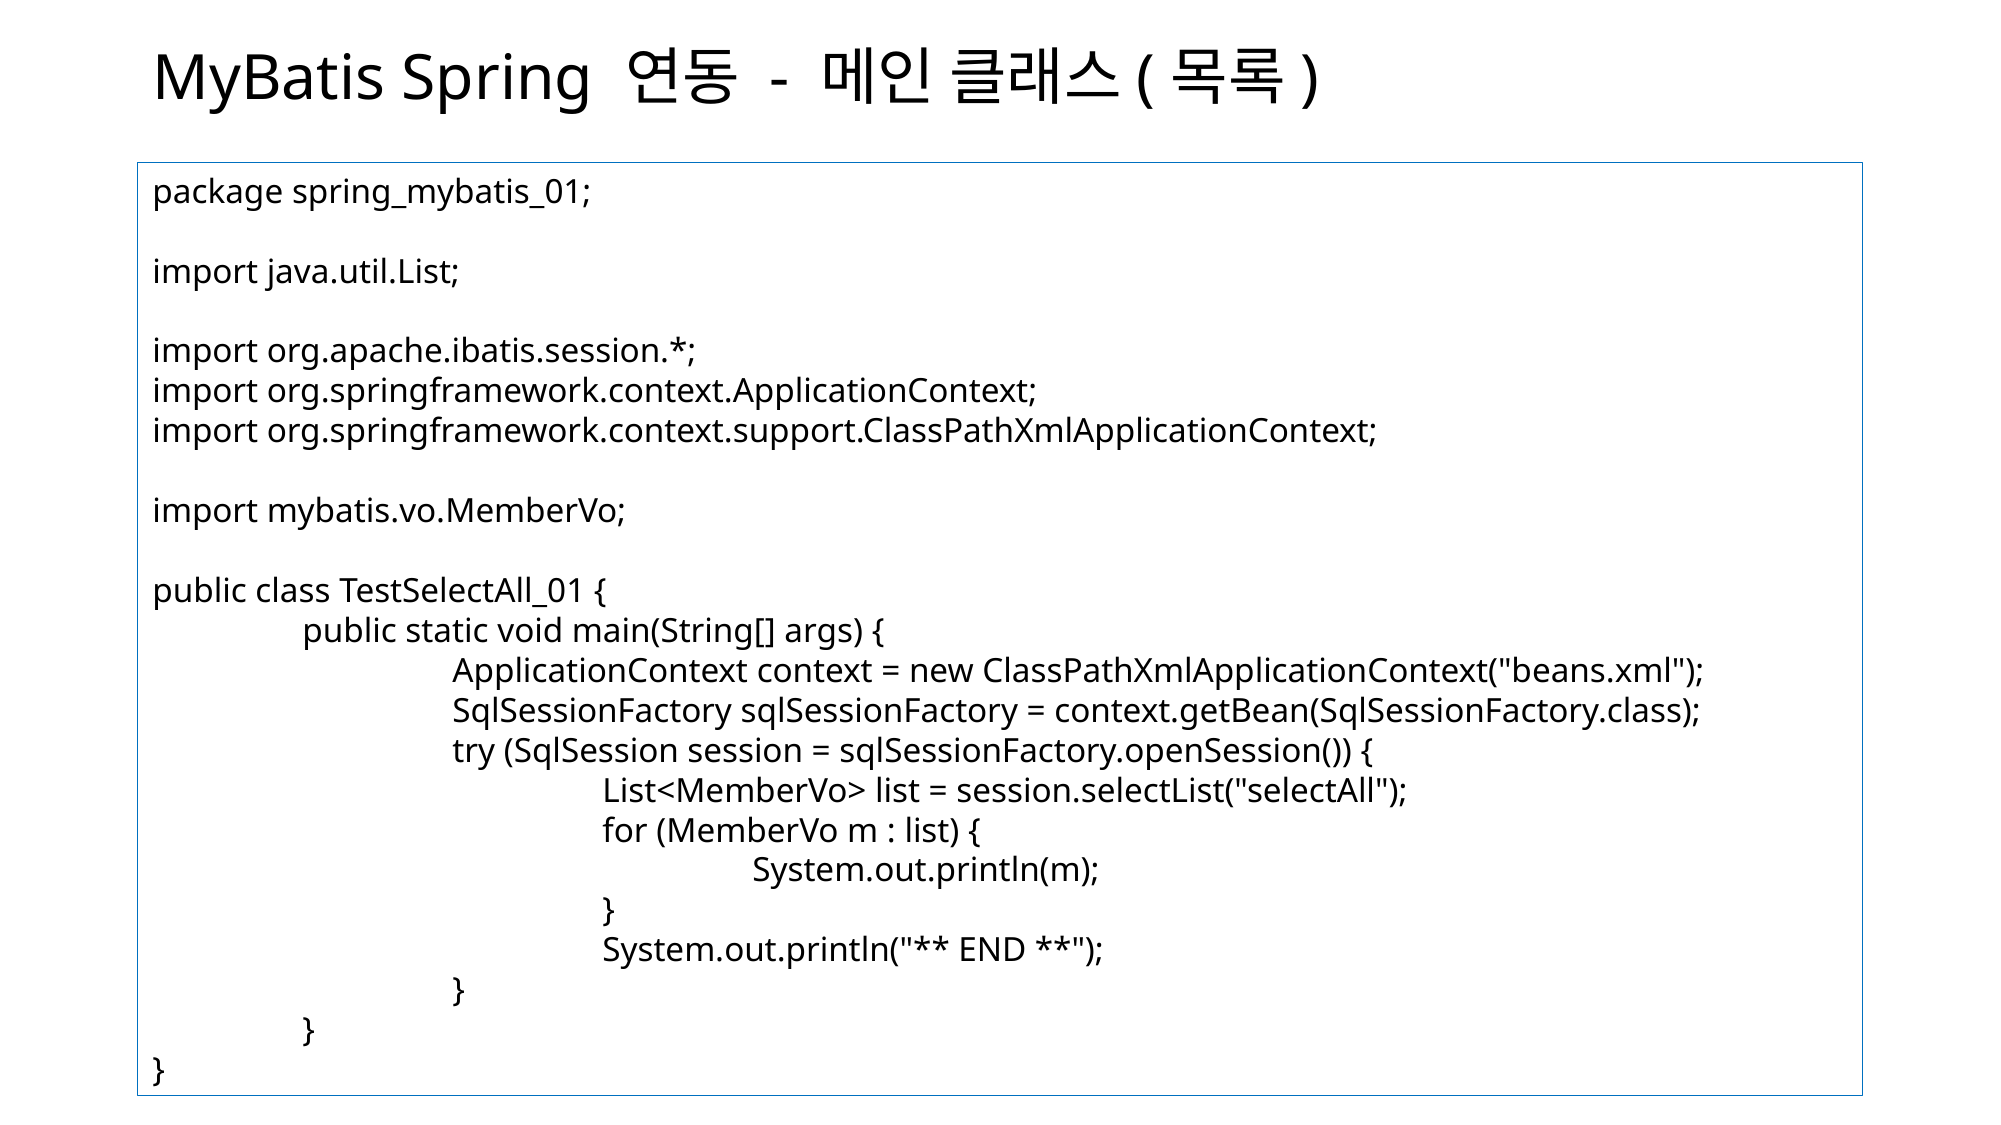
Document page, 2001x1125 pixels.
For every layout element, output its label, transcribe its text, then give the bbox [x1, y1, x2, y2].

title MyBatis Spring 연동 - 메인 클래스(목록) [137, 22, 1863, 136]
text_box package spring_mybatis_01; import java.util.List; import org.apache.ibatis.session.*; import org.springframework.context.ApplicationContext; import org.springframework.context.support.ClassPathXmlApplicationContext; import mybatis.vo.MemberVo; public class TestSelectAll_01 { public static void main(String[] args) { ApplicationContext context = new ClassPathXmlApplicationContext("beans.xml"); SqlSessionFactory sqlSessionFactory = context.getBean(SqlSessionFactory.class); try (SqlSession session = sqlSessionFactory.openSession()) { List<MemberVo> list = session.selectList("selectAll"); for (MemberVo m : list) { System.out.println(m); } System.out.println("** END **"); } } } [137, 162, 1863, 1096]
